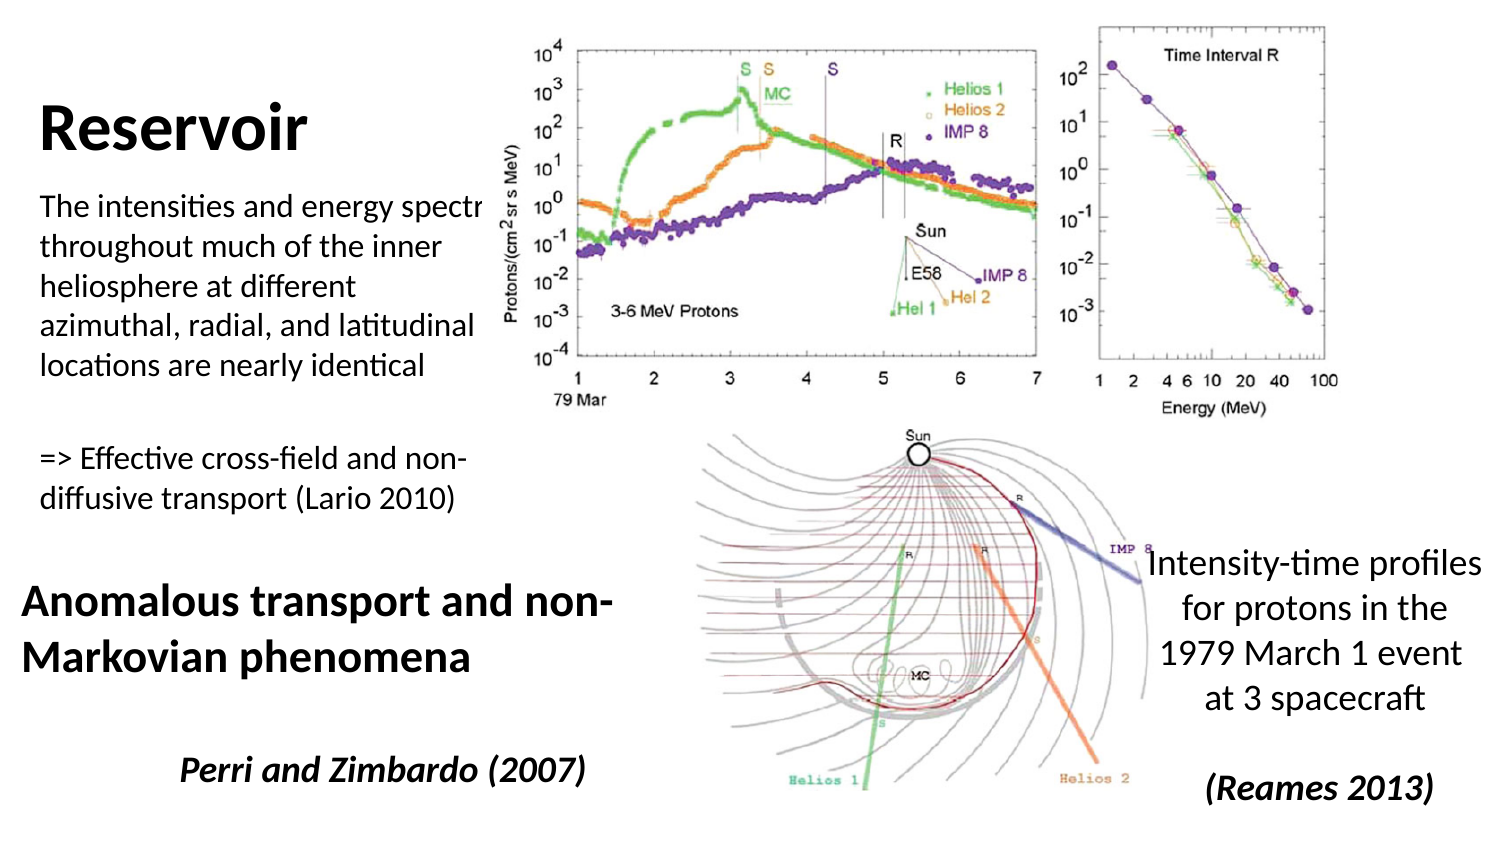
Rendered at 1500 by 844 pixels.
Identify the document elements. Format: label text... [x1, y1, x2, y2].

text_box Anomalous transport and non-Markovian phenomena [6, 562, 477, 690]
list The intensities and energy spectra throughout much of the inner heliosphere at different azimuthal, radial, and latitudinal locations are nearly identical => Effective cross-field and non-diffusive transport (Lario 2010) [24, 176, 477, 562]
picture [482, 8, 1345, 799]
list The intensities and energy spectra throughout much of the inner heliosphere at different azimuthal, radial, and latitudinal locations are nearly identical => Effective cross-field and non-diffusive transport (Lario 2010) [24, 690, 518, 844]
title Reservoir [24, 28, 477, 172]
text_box Intensity-time profiles for protons in the 1979 March 1 event at 3 spacecraft (Reames 2013) [1349, 530, 1500, 639]
